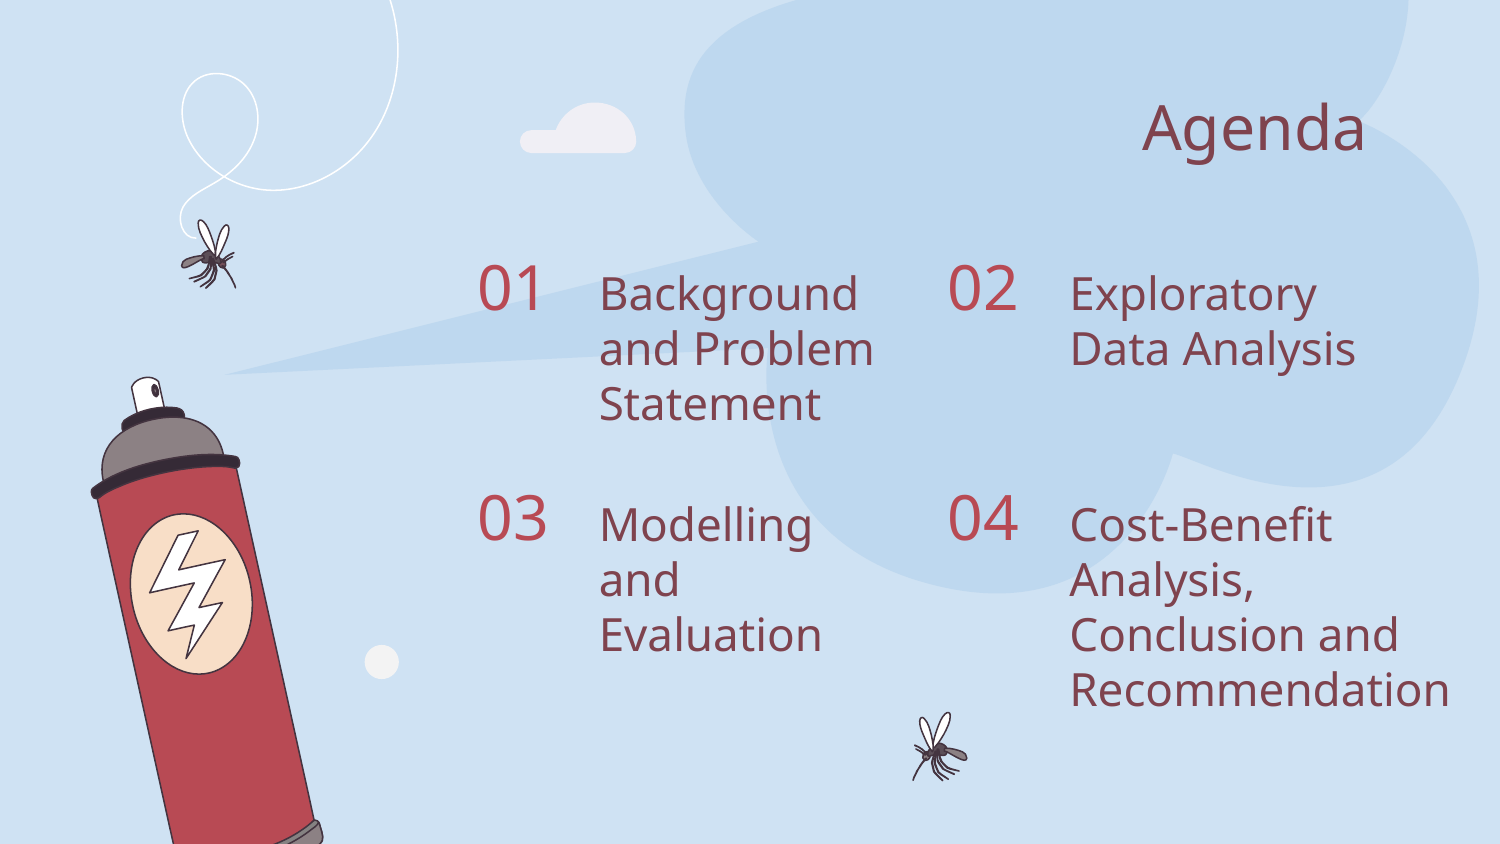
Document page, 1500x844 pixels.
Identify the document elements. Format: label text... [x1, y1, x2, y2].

text_box [364, 644, 399, 680]
title 02 [912, 251, 1056, 320]
subtitle Background and Problem Statement [583, 249, 913, 325]
subtitle Cost-Benefit Analysis, Conclusion and Recommendation [1054, 480, 1500, 555]
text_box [181, 218, 236, 289]
title 04 [912, 481, 1056, 550]
title Agenda [116, 72, 1383, 167]
subtitle Modelling and Evaluation [583, 480, 913, 555]
title 01 [442, 251, 586, 320]
subtitle Exploratory Data Analysis [1054, 249, 1384, 325]
title 03 [442, 481, 586, 550]
